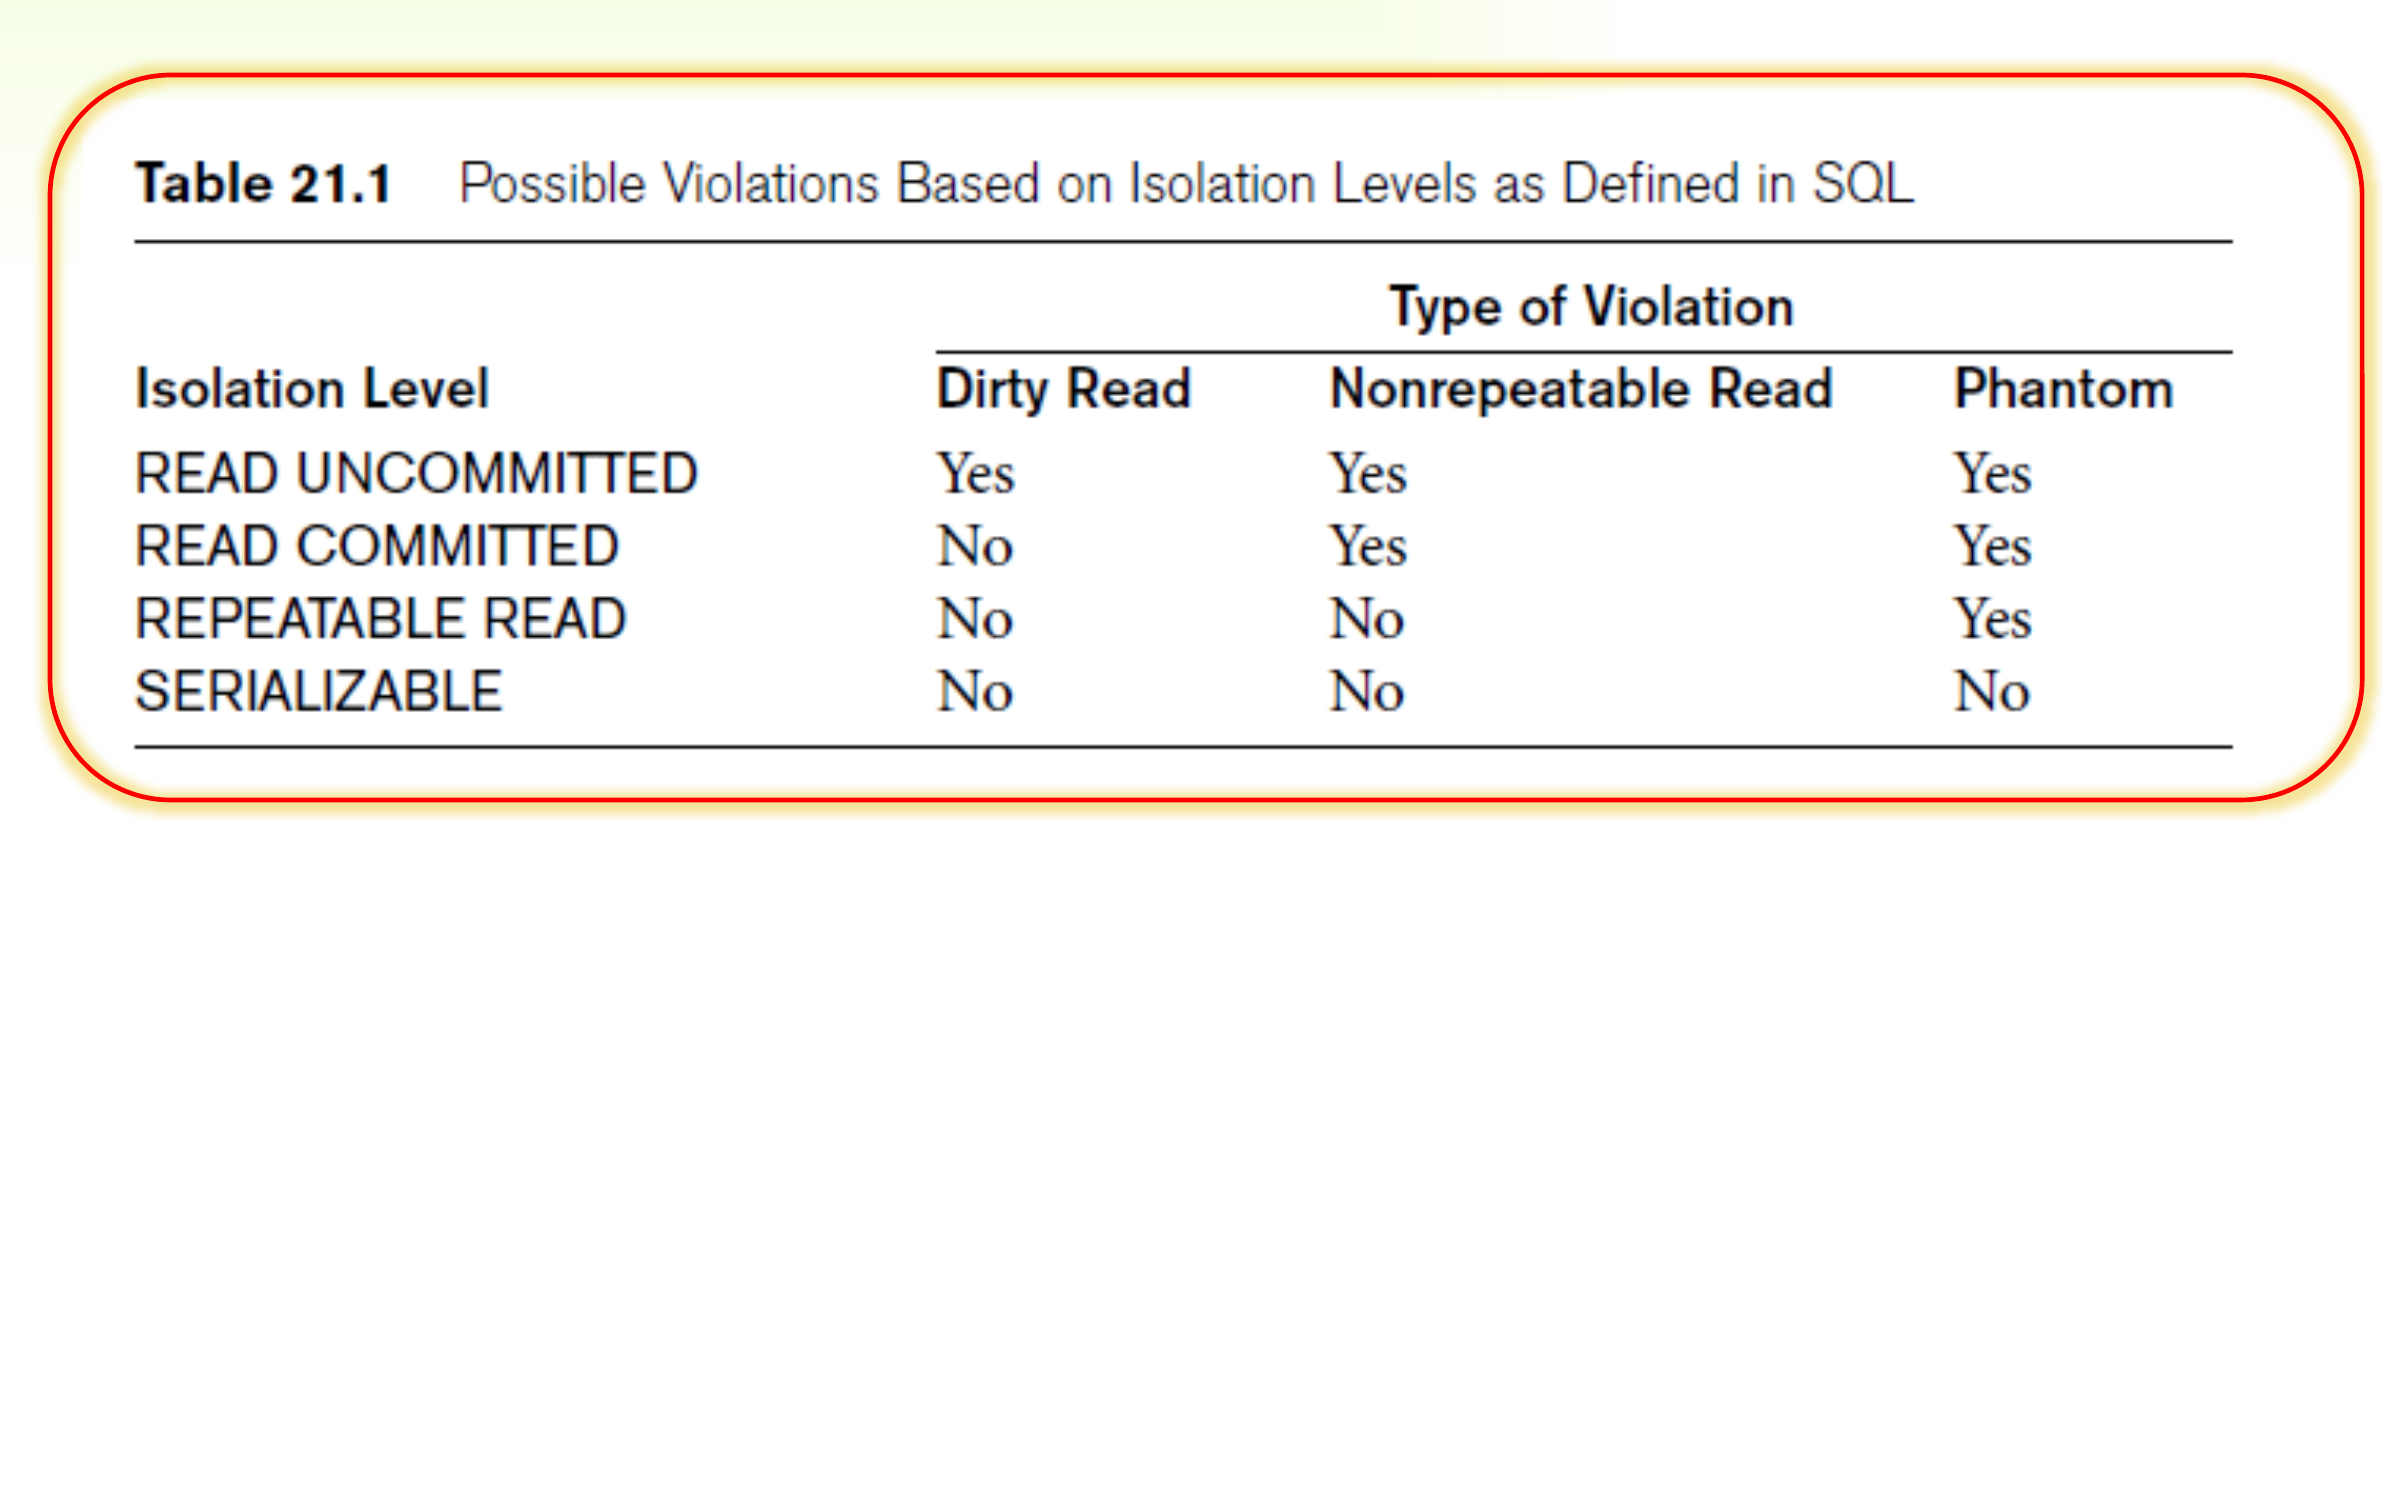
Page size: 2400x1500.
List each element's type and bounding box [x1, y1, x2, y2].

picture [82, 99, 2339, 776]
text_box [114, 786, 2298, 801]
text_box [50, 118, 78, 757]
text_box [98, 75, 2314, 99]
text_box [2346, 135, 2363, 740]
